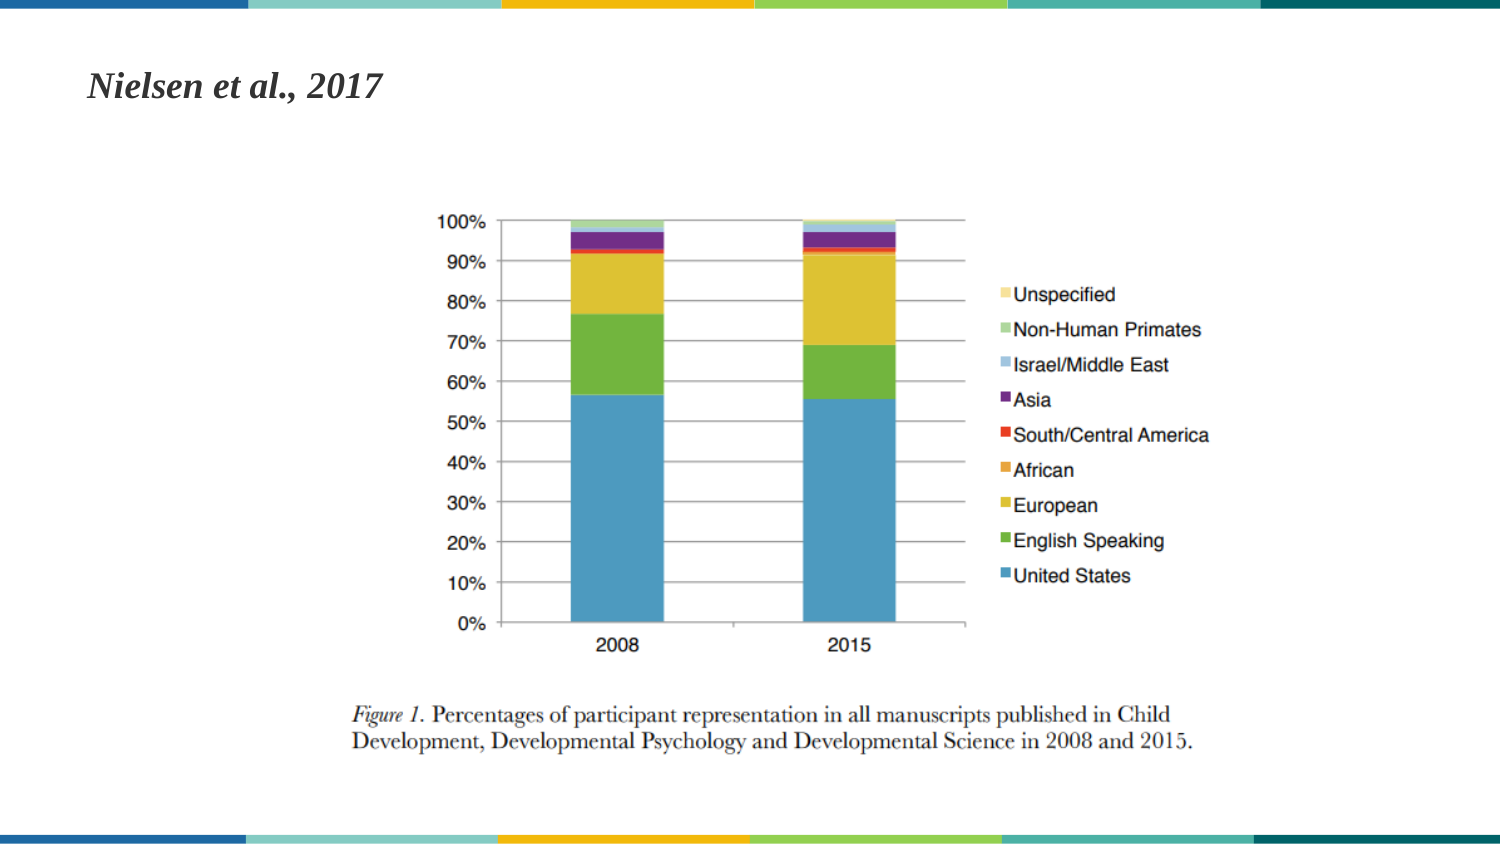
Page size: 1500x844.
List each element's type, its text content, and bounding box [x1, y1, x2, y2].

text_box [0, 834, 1500, 844]
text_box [0, 0, 1500, 10]
text_box Nielsen et al., 2017 [72, 53, 398, 114]
picture [339, 192, 1244, 757]
